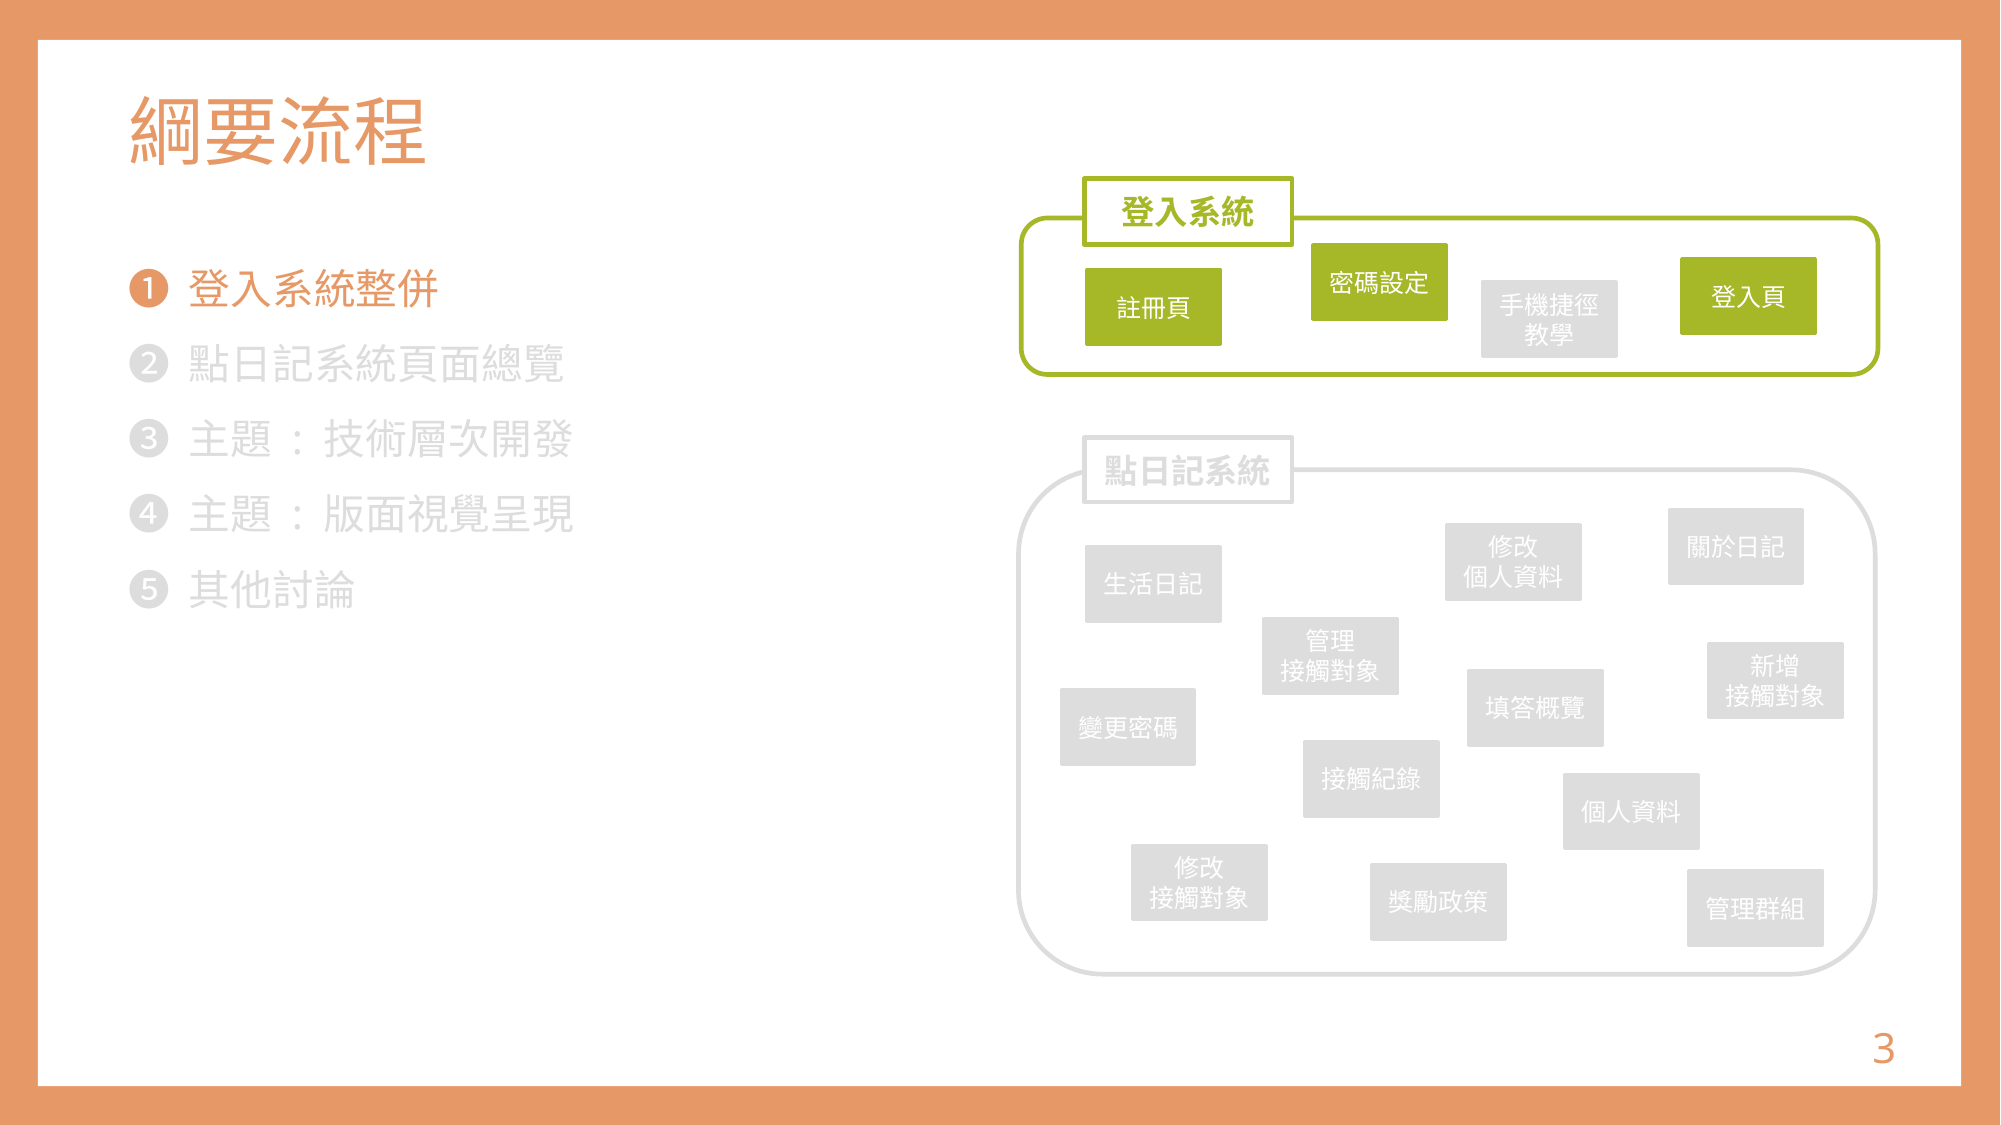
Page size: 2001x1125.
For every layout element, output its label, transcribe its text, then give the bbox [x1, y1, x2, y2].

text_box [1019, 216, 1880, 377]
slide_number 3 [1631, 1020, 1912, 1081]
text_box 管理群組 [1687, 869, 1824, 947]
text_box 密碼設定 [1311, 243, 1448, 321]
text_box 新增 接觸對象 [1707, 642, 1844, 719]
text_box 獎勵政策 [1370, 863, 1507, 941]
text_box 關於日記 [1668, 508, 1804, 585]
text_box 手機捷徑教學 [1481, 280, 1618, 358]
text_box 個人資料 [1563, 773, 1700, 850]
text_box 填答概覽 [1467, 669, 1604, 747]
text_box 登入頁 [1680, 257, 1817, 335]
text_box 接觸紀錄 [1303, 740, 1440, 818]
text_box 修改 個人資料 [1445, 523, 1582, 601]
text_box 管理 接觸對象 [1262, 617, 1399, 695]
text_box 變更密碼 [1060, 688, 1196, 766]
text_box 生活日記 [1085, 545, 1222, 623]
text_box 註冊頁 [1085, 268, 1222, 346]
text_box ❶ 登入系統整併 ❷ 點日記系統頁面總覽 ❸ 主題 : 技術層次開發 ❹ 主題 : 版面視覺呈現 ❺ 其他討論 [113, 219, 1887, 992]
text_box 修改 接觸對象 [1131, 844, 1268, 921]
text_box 點日記系統 [1083, 436, 1294, 504]
title 綱要流程 [113, 76, 1887, 194]
text_box [1016, 468, 1877, 976]
text_box 登入系統 [1083, 177, 1294, 246]
